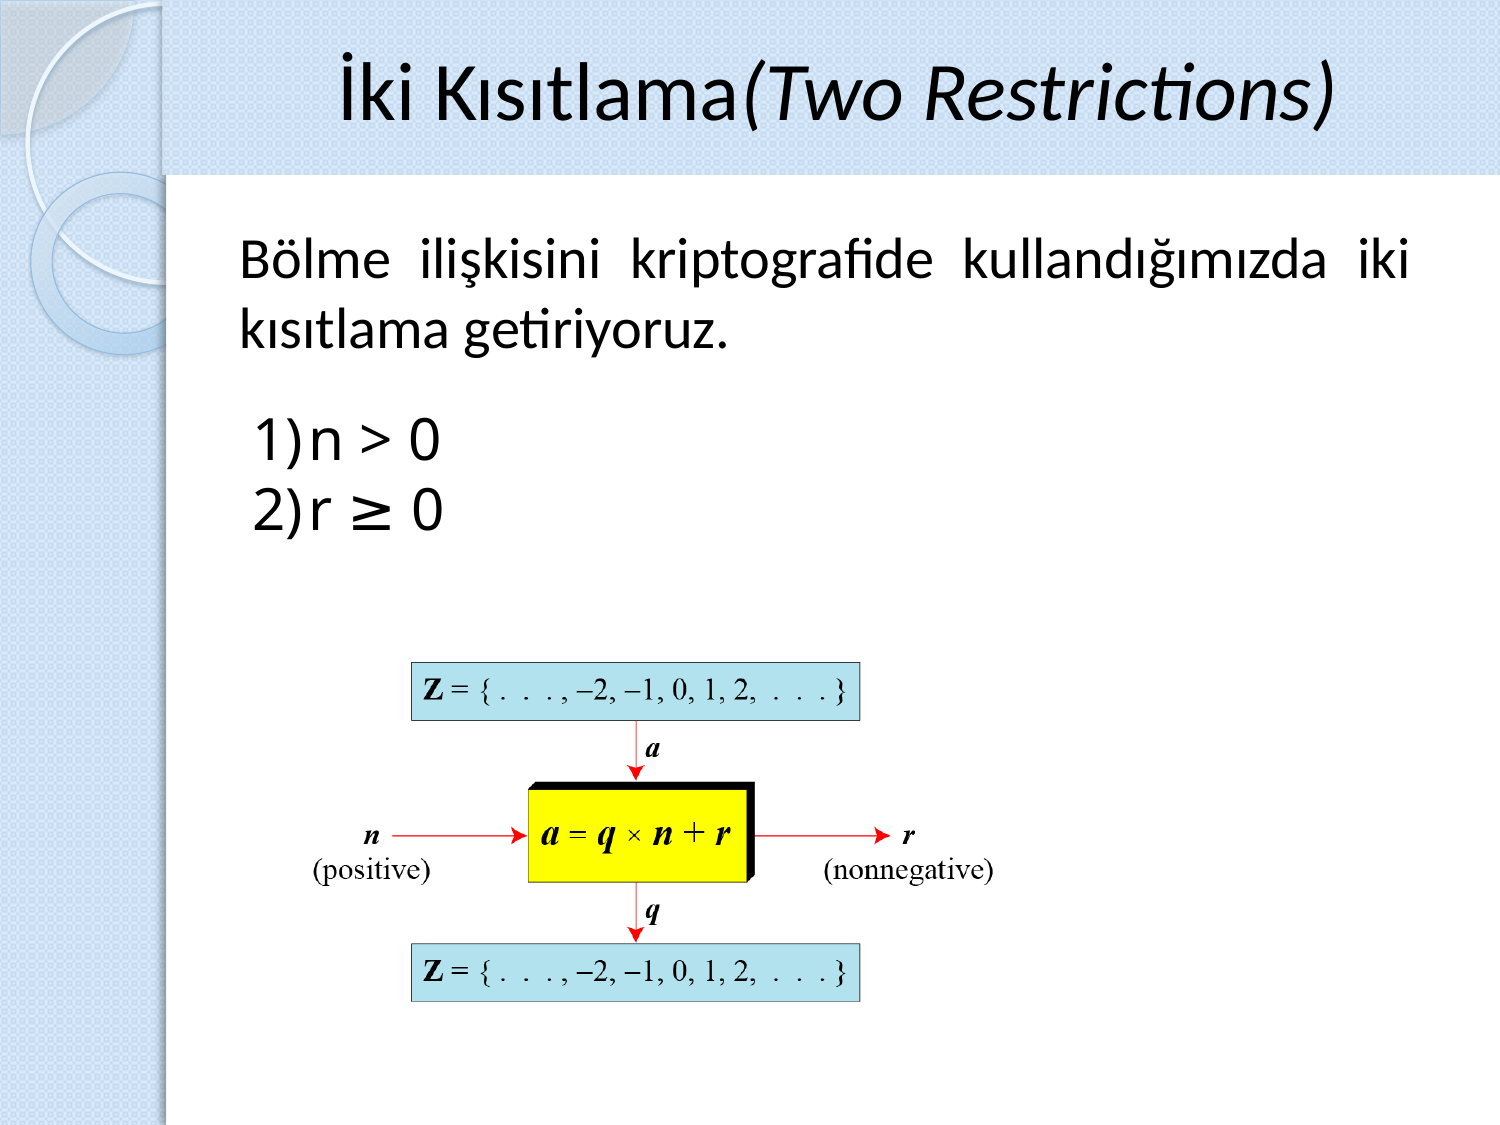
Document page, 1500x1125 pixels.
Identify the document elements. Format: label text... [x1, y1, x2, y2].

text_box İki Kısıtlama(Two Restrictions) [162, 0, 1500, 175]
text_box n > 0 r ≥ 0 [237, 349, 1438, 550]
text_box Bölme ilişkisini kriptografide kullandığımızda iki kısıtlama getiriyoruz. [224, 212, 1425, 413]
picture [312, 662, 994, 1003]
